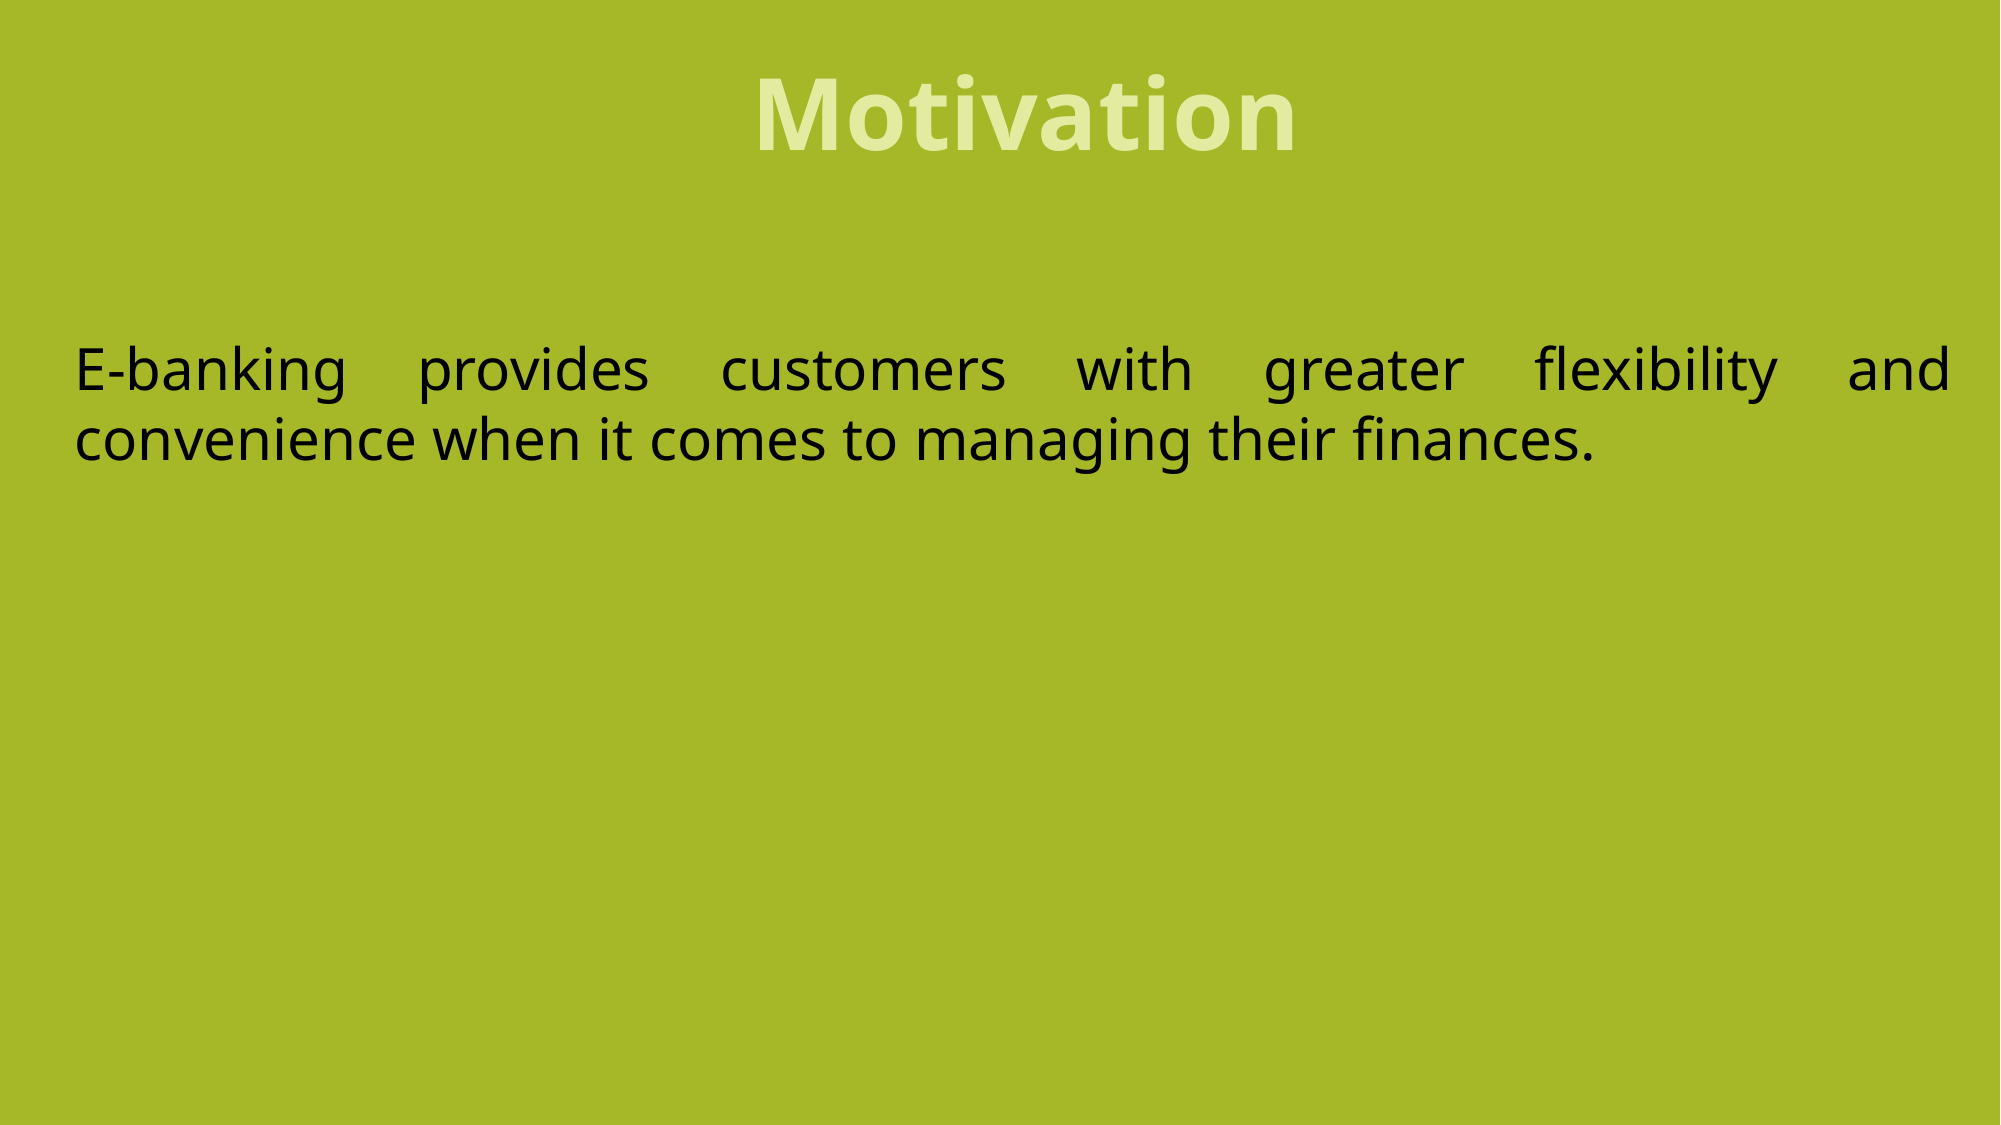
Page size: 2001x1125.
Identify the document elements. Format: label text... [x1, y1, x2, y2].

text_box E-banking provides customers with greater flexibility and convenience when it comes to managing their finances. [59, 324, 1968, 480]
text_box Motivation [308, 43, 1483, 178]
